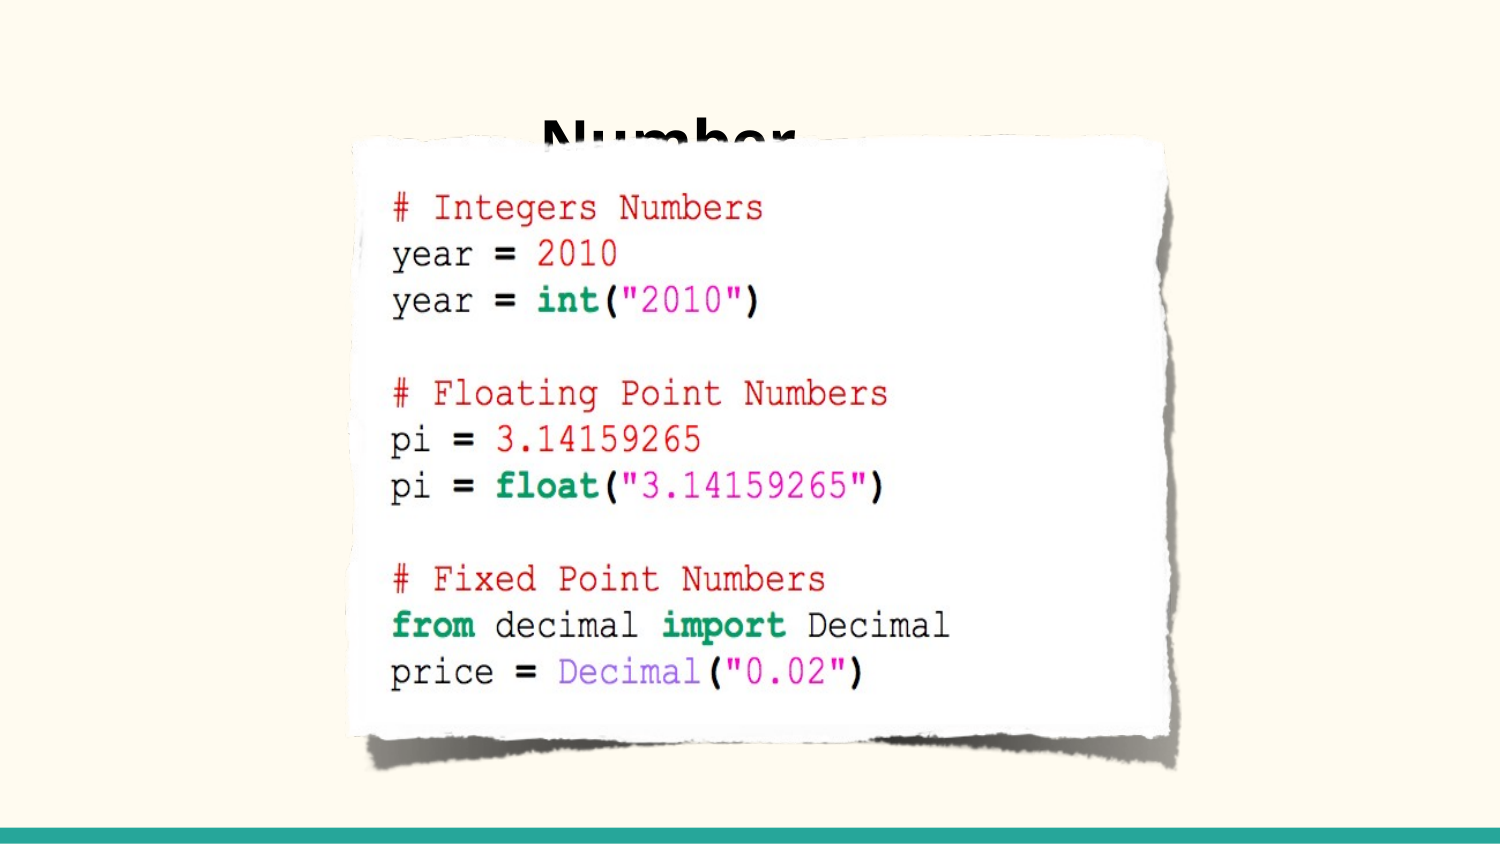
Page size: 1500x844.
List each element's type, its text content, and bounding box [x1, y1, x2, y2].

title Number [100, 50, 1423, 319]
text_box [340, 126, 1183, 775]
